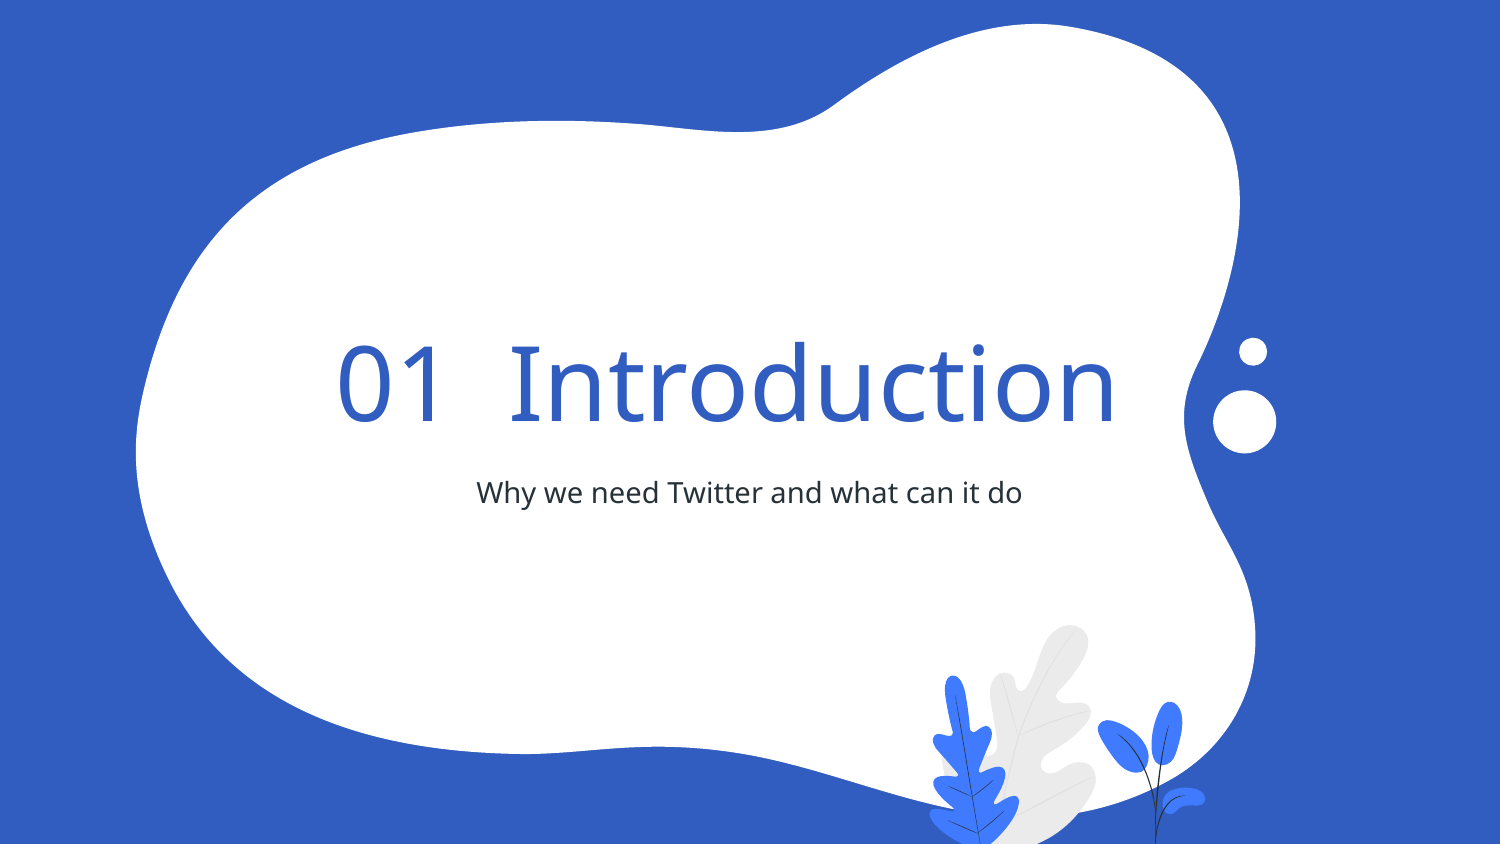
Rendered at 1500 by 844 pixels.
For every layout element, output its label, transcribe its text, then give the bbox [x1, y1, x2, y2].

title 01 [318, 310, 473, 449]
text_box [928, 624, 1097, 844]
title Introduction [473, 310, 1182, 449]
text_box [1096, 701, 1207, 844]
subtitle Why we need Twitter and what can it do [360, 458, 1140, 523]
